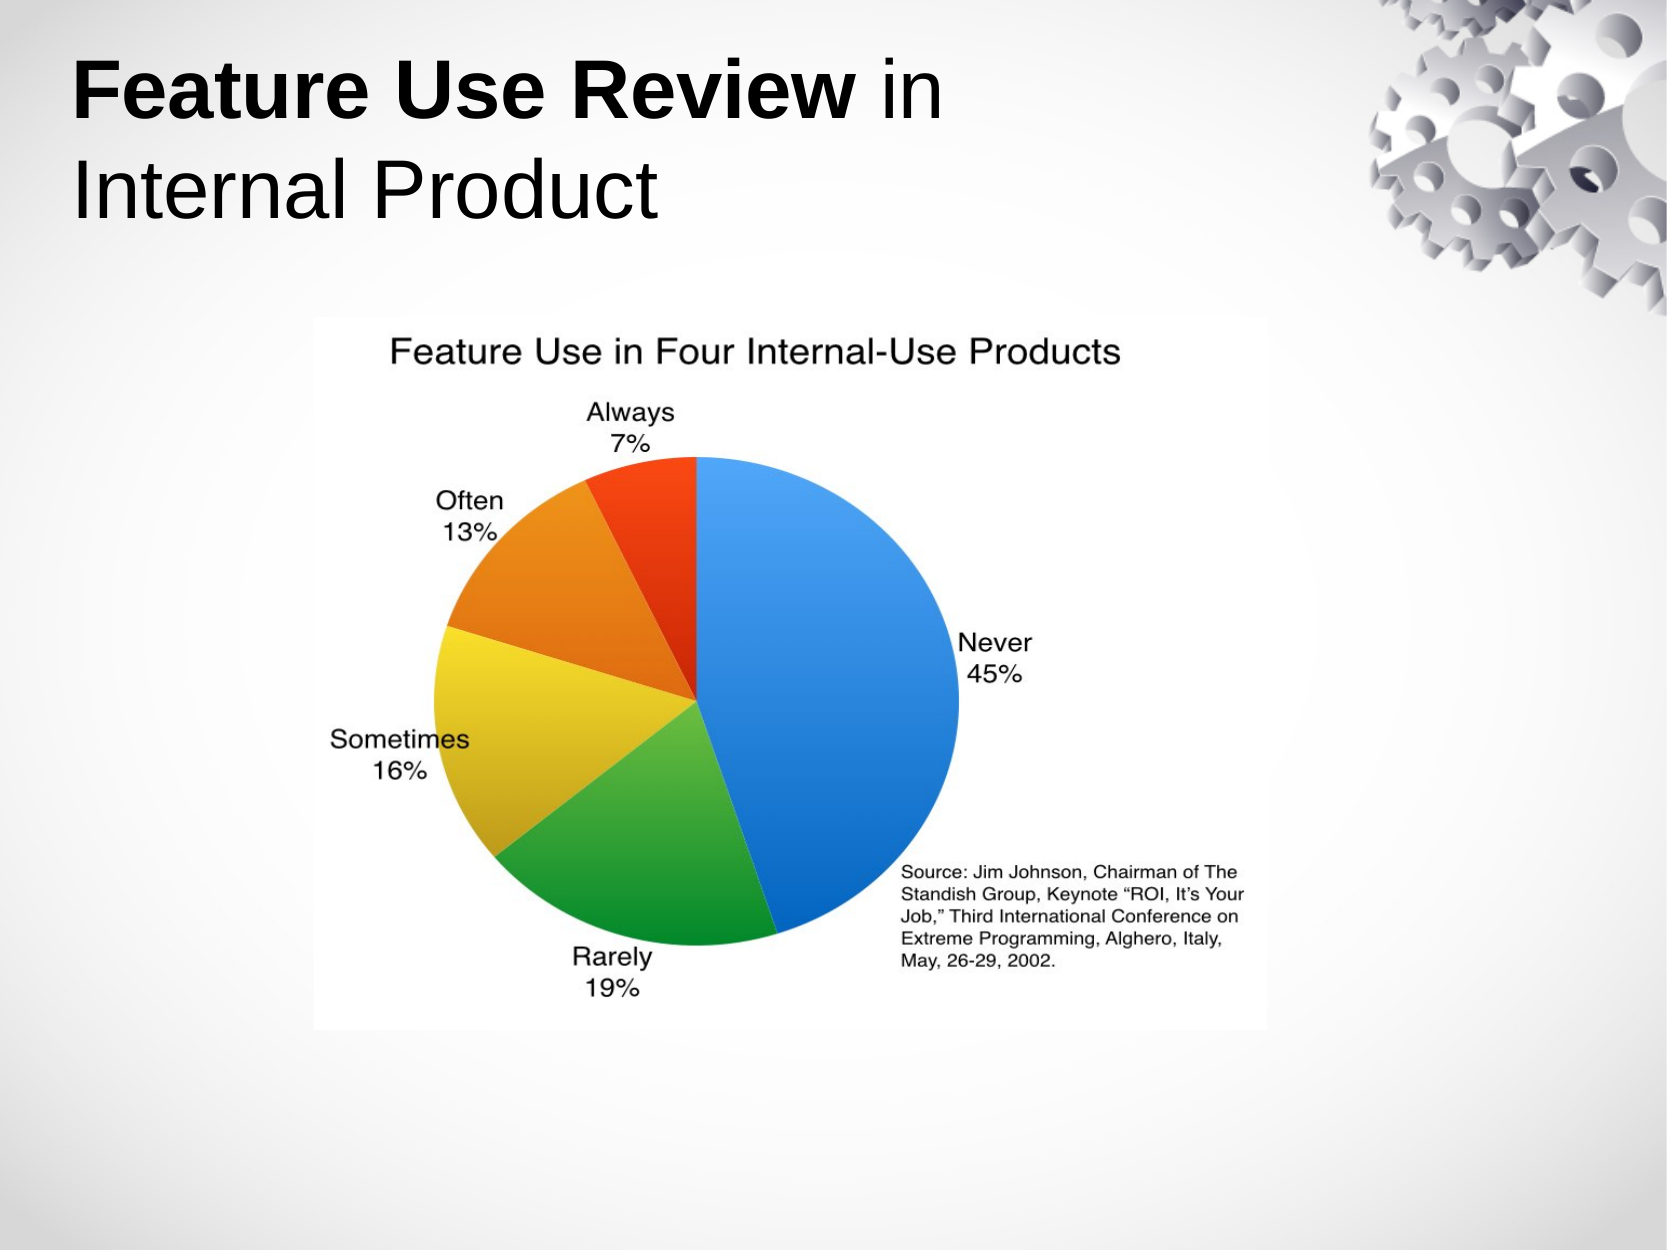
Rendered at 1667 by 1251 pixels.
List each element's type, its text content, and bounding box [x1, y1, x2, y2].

picture [0, 0, 1667, 1250]
title Feature Use Review in Internal Product [56, 18, 1609, 253]
